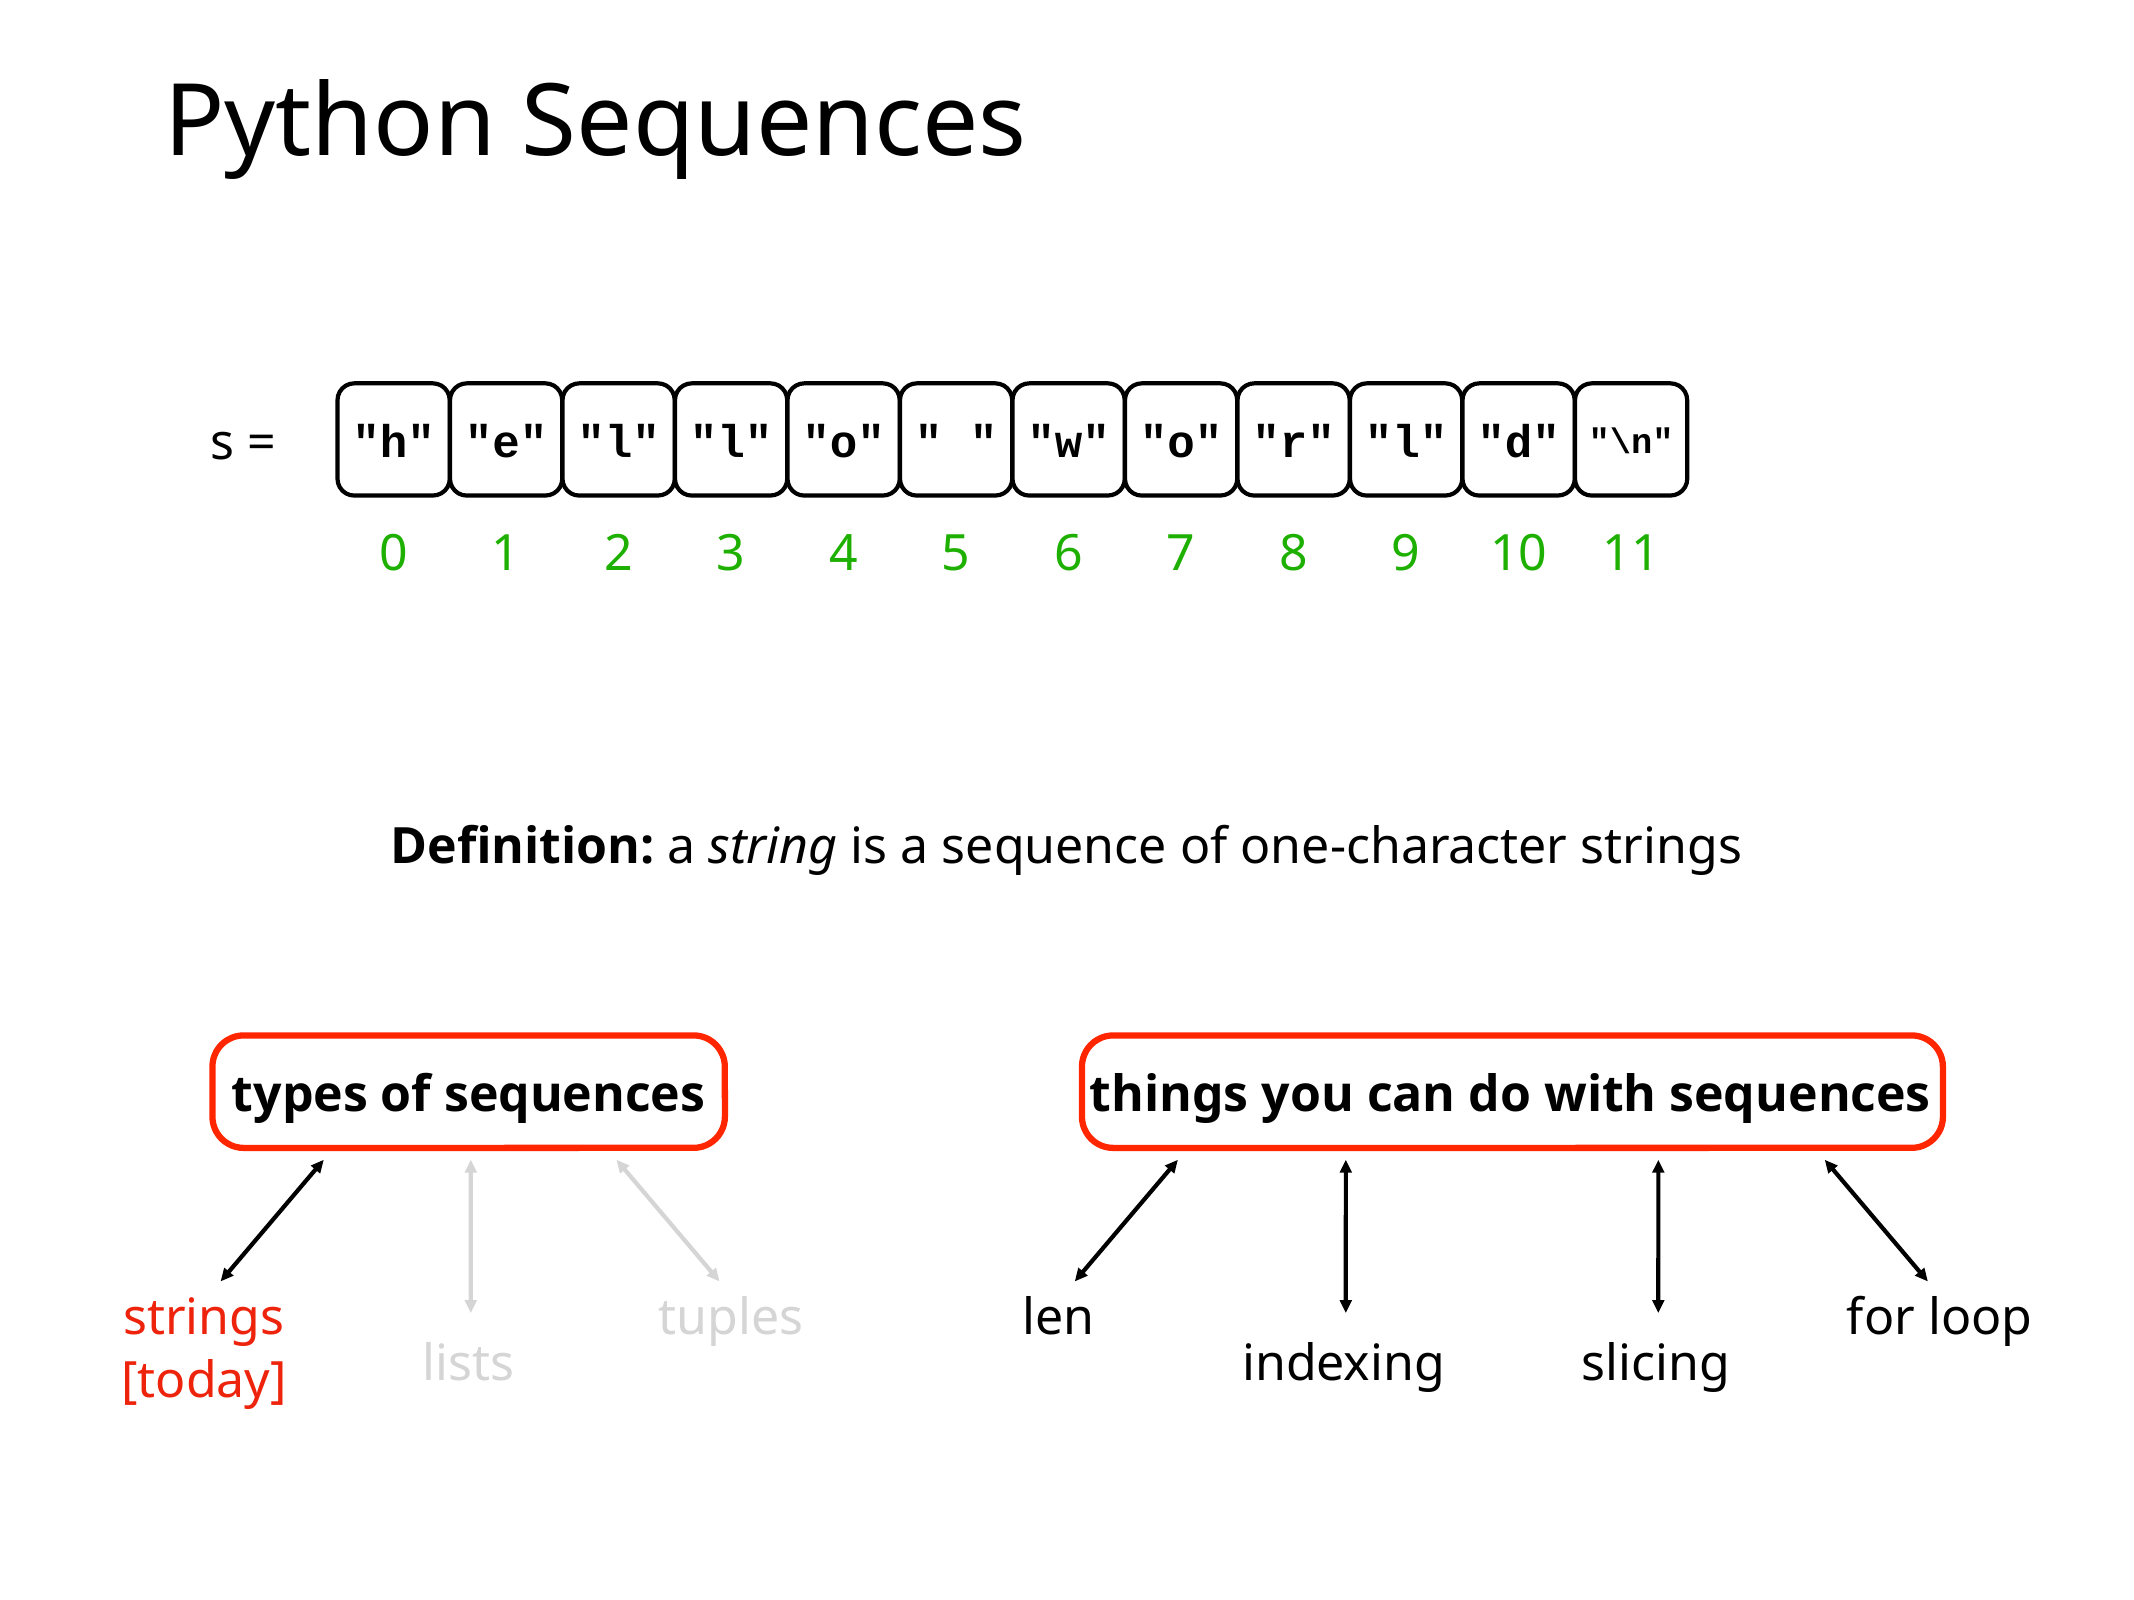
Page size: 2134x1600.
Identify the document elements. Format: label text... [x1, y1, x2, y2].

text_box strings [115, 1276, 294, 1338]
text_box 5 [933, 511, 979, 589]
text_box 7 [1158, 511, 1204, 589]
text_box lists [414, 1322, 523, 1399]
text_box [1824, 1160, 1928, 1282]
text_box [212, 1035, 725, 1148]
text_box s = [202, 401, 298, 478]
text_box [today] [113, 1338, 296, 1416]
text_box 4 [821, 511, 867, 589]
text_box 9 [1383, 511, 1429, 589]
text_box "l" [562, 383, 675, 496]
text_box 2 [596, 511, 642, 589]
text_box slicing [1573, 1322, 1739, 1399]
text_box 0 [371, 511, 417, 589]
text_box [1085, 1035, 1943, 1148]
text_box "d" [1462, 383, 1575, 496]
text_box 3 [708, 511, 754, 589]
text_box 11 [1594, 511, 1668, 589]
text_box types of sequences [223, 1053, 714, 1130]
text_box "r" [1237, 383, 1350, 496]
text_box len [1013, 1276, 1103, 1353]
text_box [1074, 1160, 1178, 1282]
title Python Sequences [155, 41, 1978, 191]
text_box 8 [1271, 511, 1317, 589]
text_box things you can do with sequences [1081, 1053, 1940, 1130]
text_box "\n" [1575, 383, 1688, 496]
text_box for loop [1838, 1276, 2041, 1353]
text_box "h" [337, 383, 450, 496]
text_box "l" [1350, 383, 1462, 496]
text_box "o" [787, 383, 900, 496]
text_box " " [900, 383, 1012, 496]
text_box [1339, 1160, 1353, 1313]
text_box [1652, 1160, 1665, 1313]
text_box 1 [483, 511, 529, 589]
text_box tuples [650, 1276, 812, 1353]
text_box 6 [1046, 511, 1092, 589]
text_box Definition: a string is a sequence of one-character strings [382, 805, 1751, 882]
text_box "l" [675, 383, 787, 496]
text_box [464, 1160, 478, 1313]
text_box indexing [1233, 1322, 1454, 1399]
text_box "e" [450, 383, 562, 496]
text_box [220, 1160, 324, 1282]
text_box "w" [1012, 383, 1125, 496]
text_box [616, 1160, 720, 1282]
text_box 10 [1481, 511, 1556, 589]
text_box "o" [1125, 383, 1237, 496]
